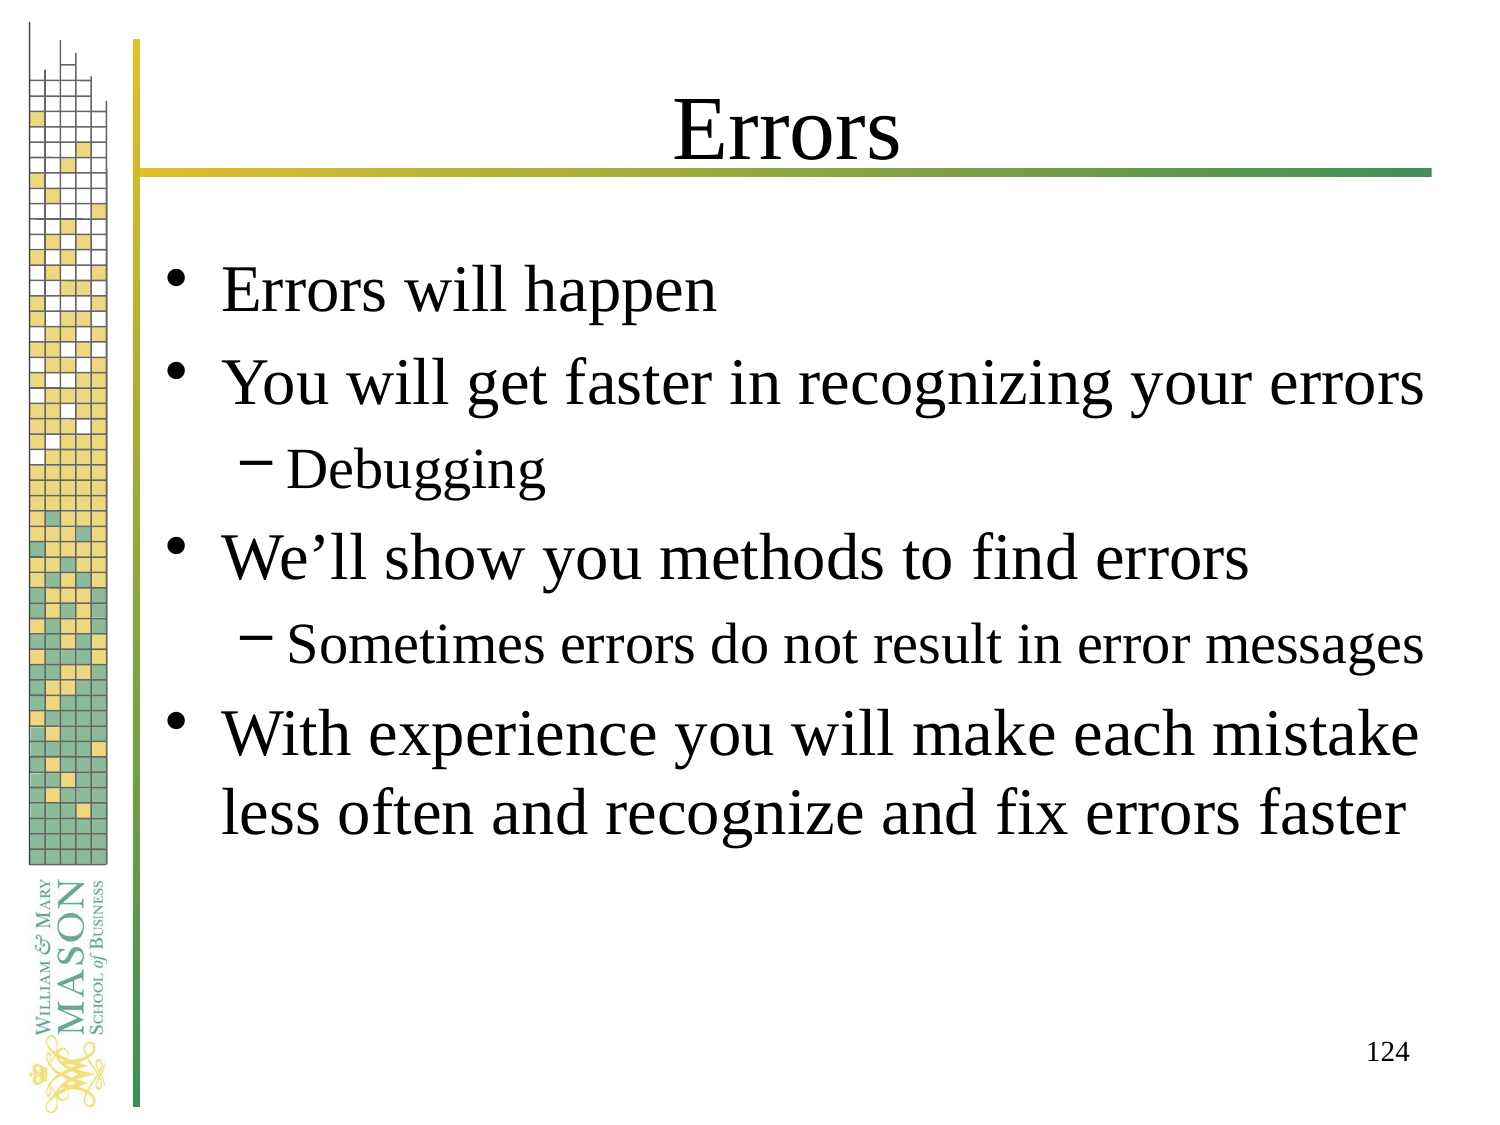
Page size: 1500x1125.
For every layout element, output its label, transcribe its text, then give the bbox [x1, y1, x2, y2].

title Errors [150, 45, 1425, 200]
table_cell Greater than [29, 879, 107, 1113]
list Errors will happen You will get faster in recognizing your errors Debugging We’ll show you methods to find errors Sometimes errors do not result in error messages With experience you will make each mistake less often and recognize and fix errors faster [150, 237, 1472, 1005]
slide_number 124 [1048, 1024, 1426, 1103]
